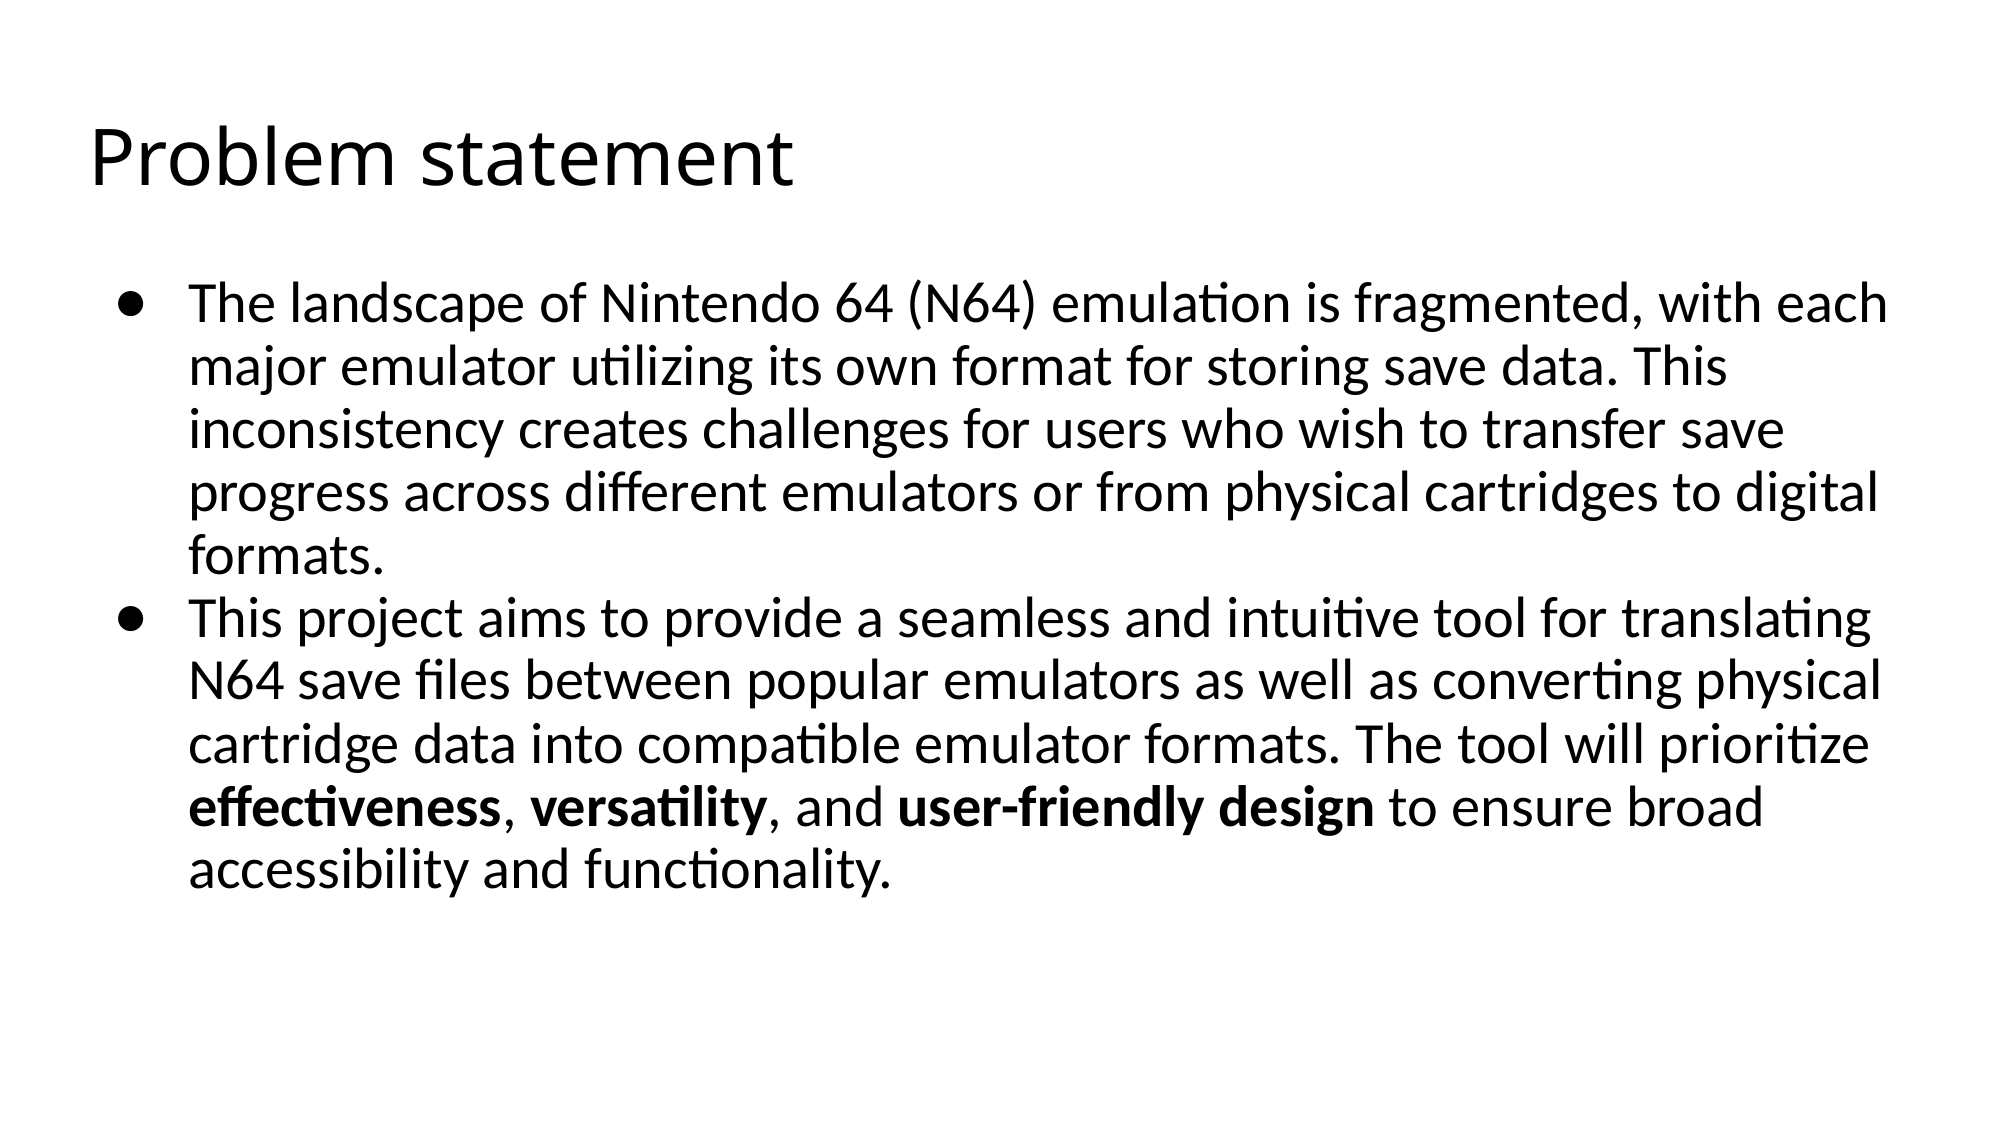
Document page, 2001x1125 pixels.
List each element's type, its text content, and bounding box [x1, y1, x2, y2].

list The landscape of Nintendo 64 (N64) emulation is fragmented, with each major emulator utilizing its own format for storing save data. This inconsistency creates challenges for users who wish to transfer save progress across different emulators or from physical cartridges to digital formats. This project aims to provide a seamless and intuitive tool for translating N64 save files between popular emulators as well as converting physical cartridge data into compatible emulator formats. The tool will prioritize effectiveness, versatility, and user-friendly design to ensure broad accessibility and functionality. [67, 251, 1933, 1000]
title Problem statement [67, 96, 1933, 224]
